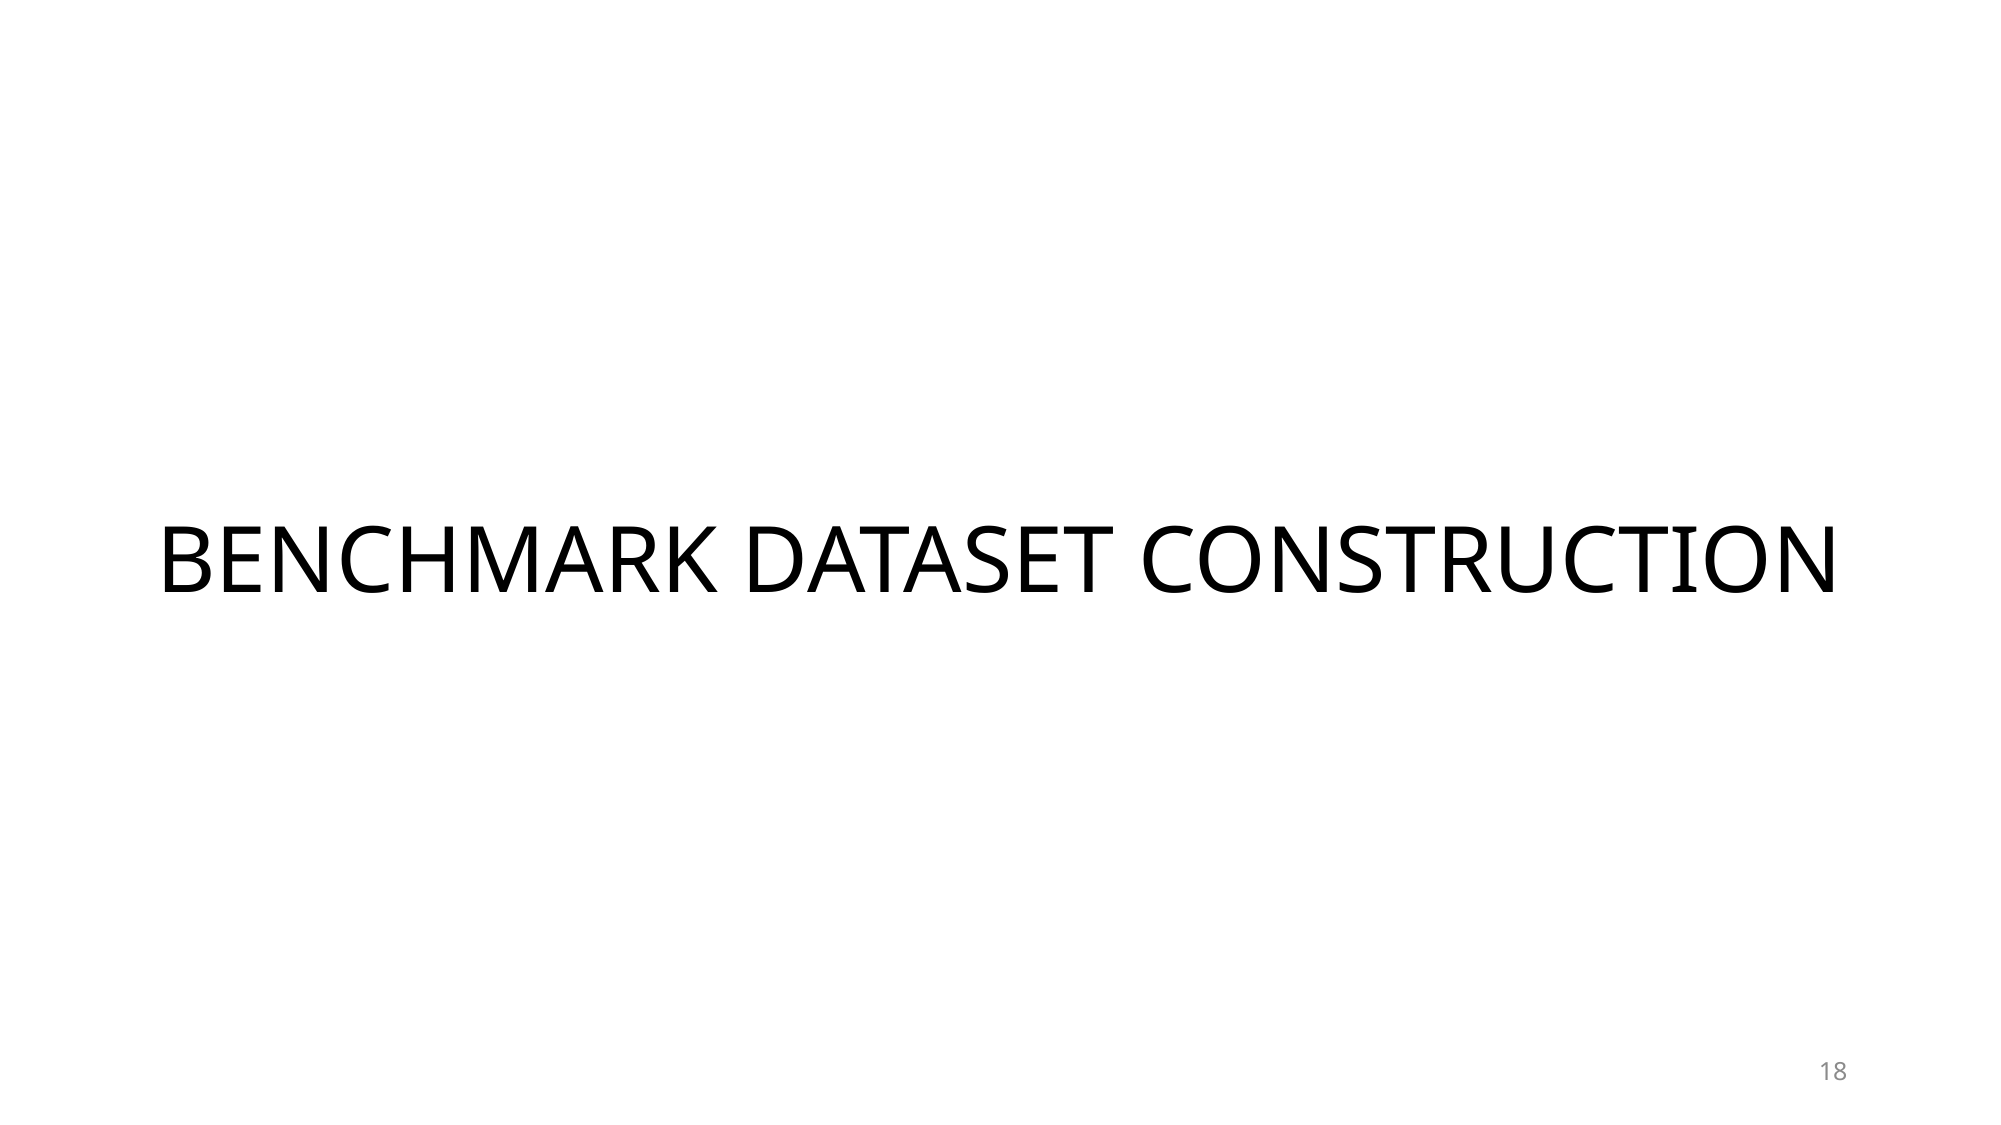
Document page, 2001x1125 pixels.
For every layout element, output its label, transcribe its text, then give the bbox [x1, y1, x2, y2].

title BENCHMARK DATASET CONSTRUCTION [137, 453, 1863, 672]
slide_number 18 [1412, 1042, 1863, 1103]
